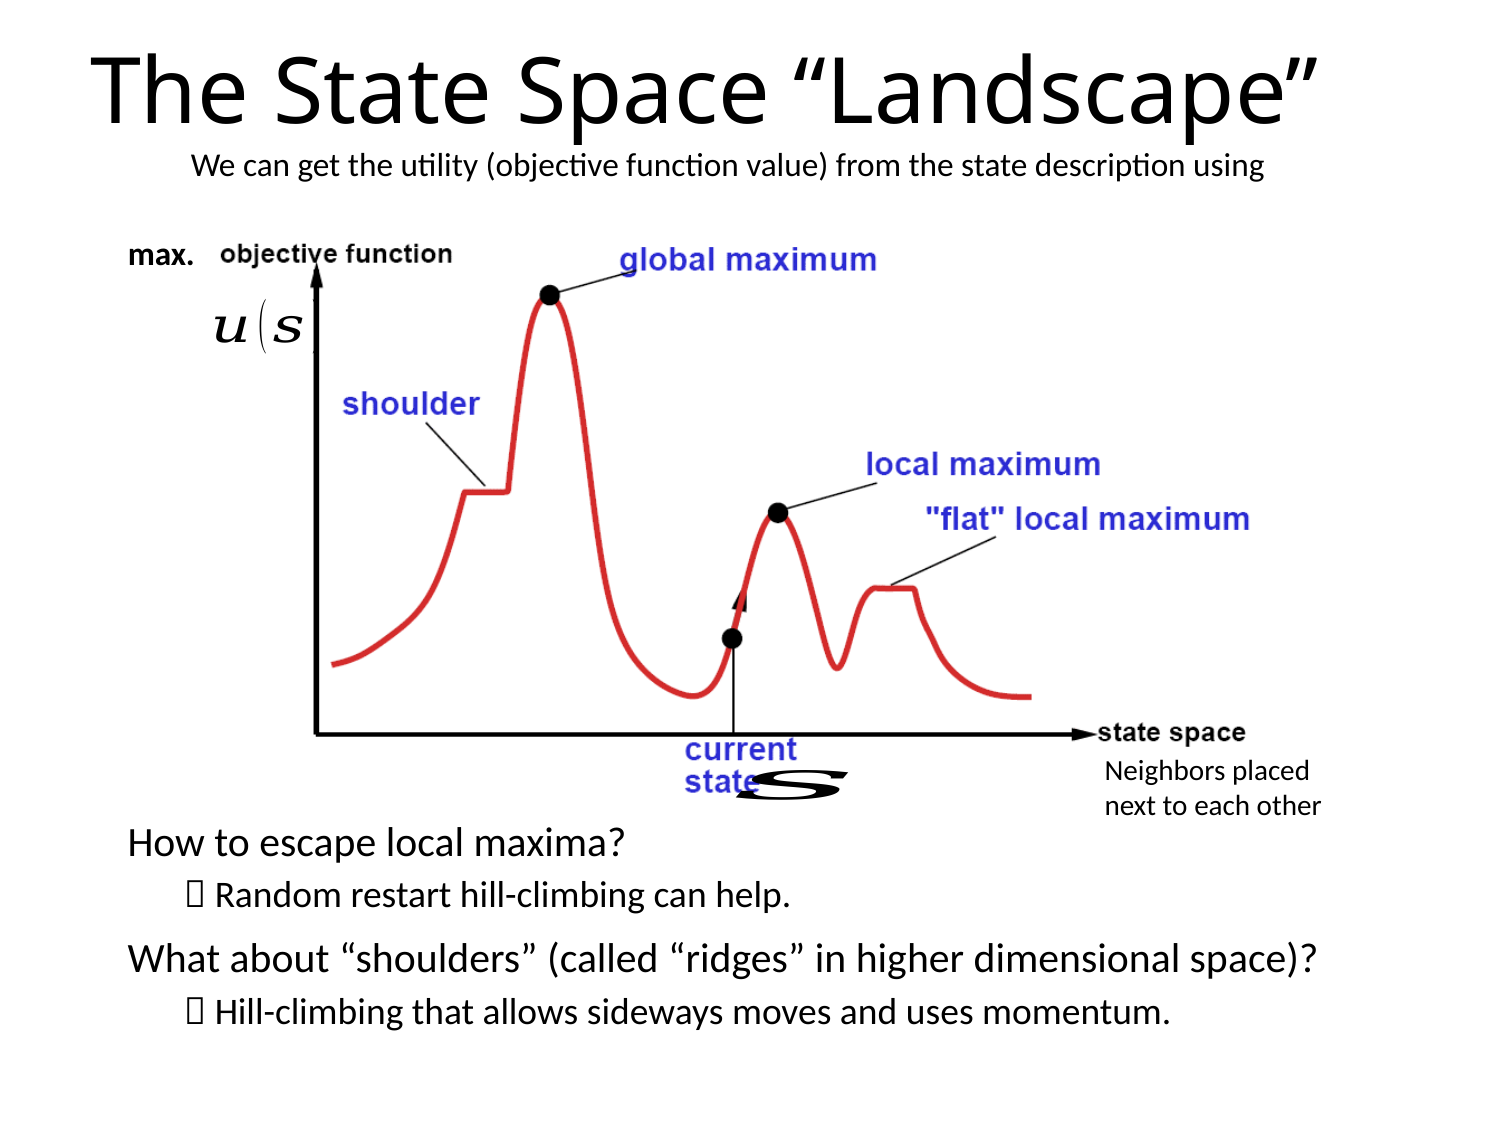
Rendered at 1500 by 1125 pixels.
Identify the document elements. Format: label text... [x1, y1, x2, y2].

picture [212, 227, 1265, 805]
text_box Neighbors placed next to each other [1089, 743, 1375, 829]
text_box max. [113, 224, 211, 280]
title The State Space “Landscape” [75, 0, 1425, 188]
list How to escape local maxima?  Random restart hill-climbing can help. What about “shoulders” (called “ridges” in higher dimensional space)?  Hill-climbing that allows sideways moves and uses momentum. [112, 812, 1463, 1080]
